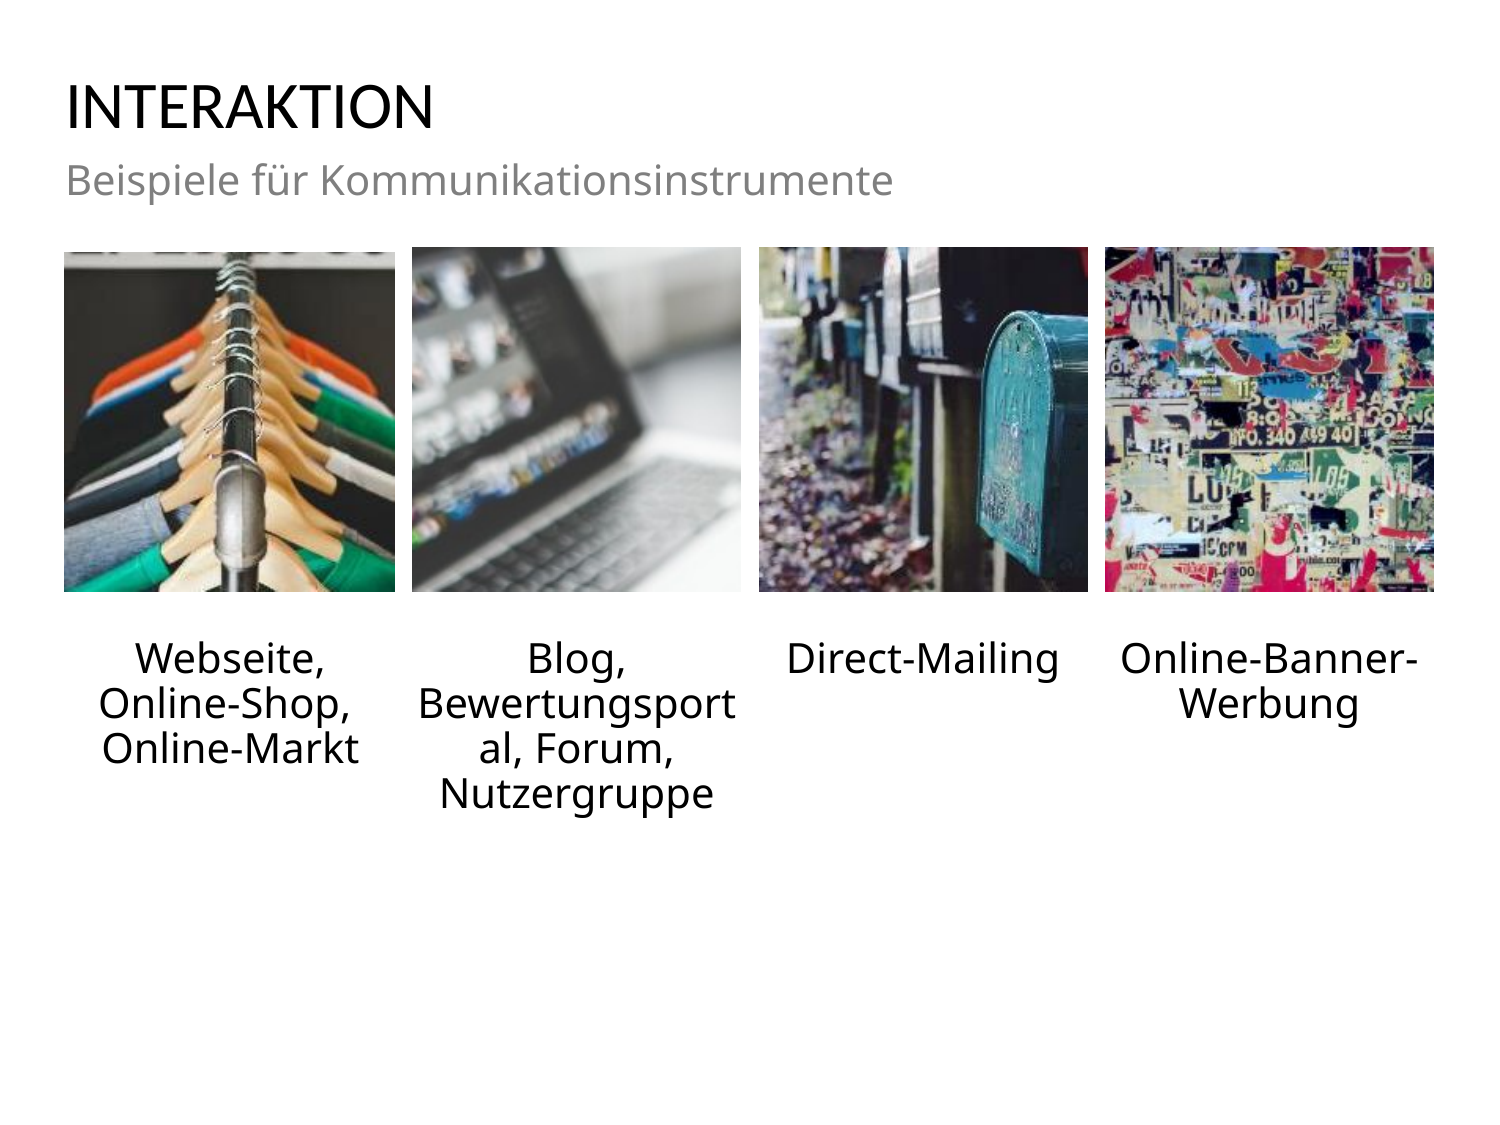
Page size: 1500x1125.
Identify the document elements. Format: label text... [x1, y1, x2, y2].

list Webseite, Online-Shop, Online-Markt [66, 637, 395, 955]
list Direct-Mailing [759, 637, 1088, 955]
list Blog, Bewertungsportal, Forum, Nutzergruppe [412, 637, 741, 955]
title INTERAKTION [64, 70, 1435, 159]
picture [412, 247, 741, 592]
list Beispiele für Kommunikationsinstrumente [64, 159, 1435, 248]
list Online-Banner-Werbung [1105, 637, 1434, 955]
picture [64, 247, 395, 592]
picture [1105, 247, 1434, 592]
picture [759, 247, 1088, 592]
